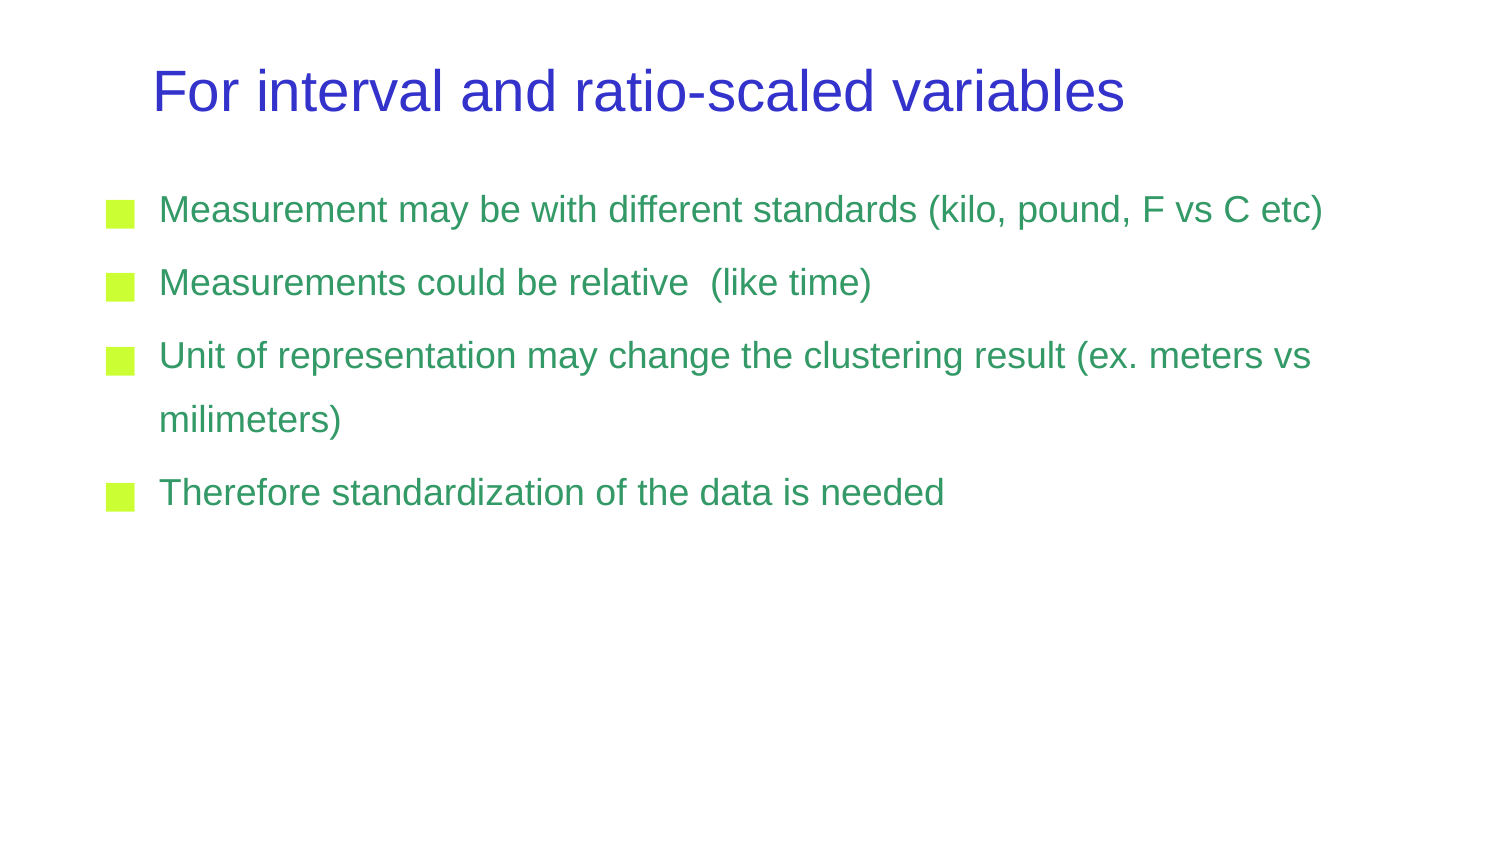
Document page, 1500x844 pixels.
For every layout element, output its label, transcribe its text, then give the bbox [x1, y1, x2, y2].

text_box For interval and ratio-scaled variables [137, 37, 1363, 140]
text_box Measurement may be with different standards (kilo, pound, F vs C etc) Measurements could be relative (like time) Unit of representation may change the clustering result (ex. meters vs milimeters) Therefore standardization of the data is needed [87, 159, 1450, 760]
